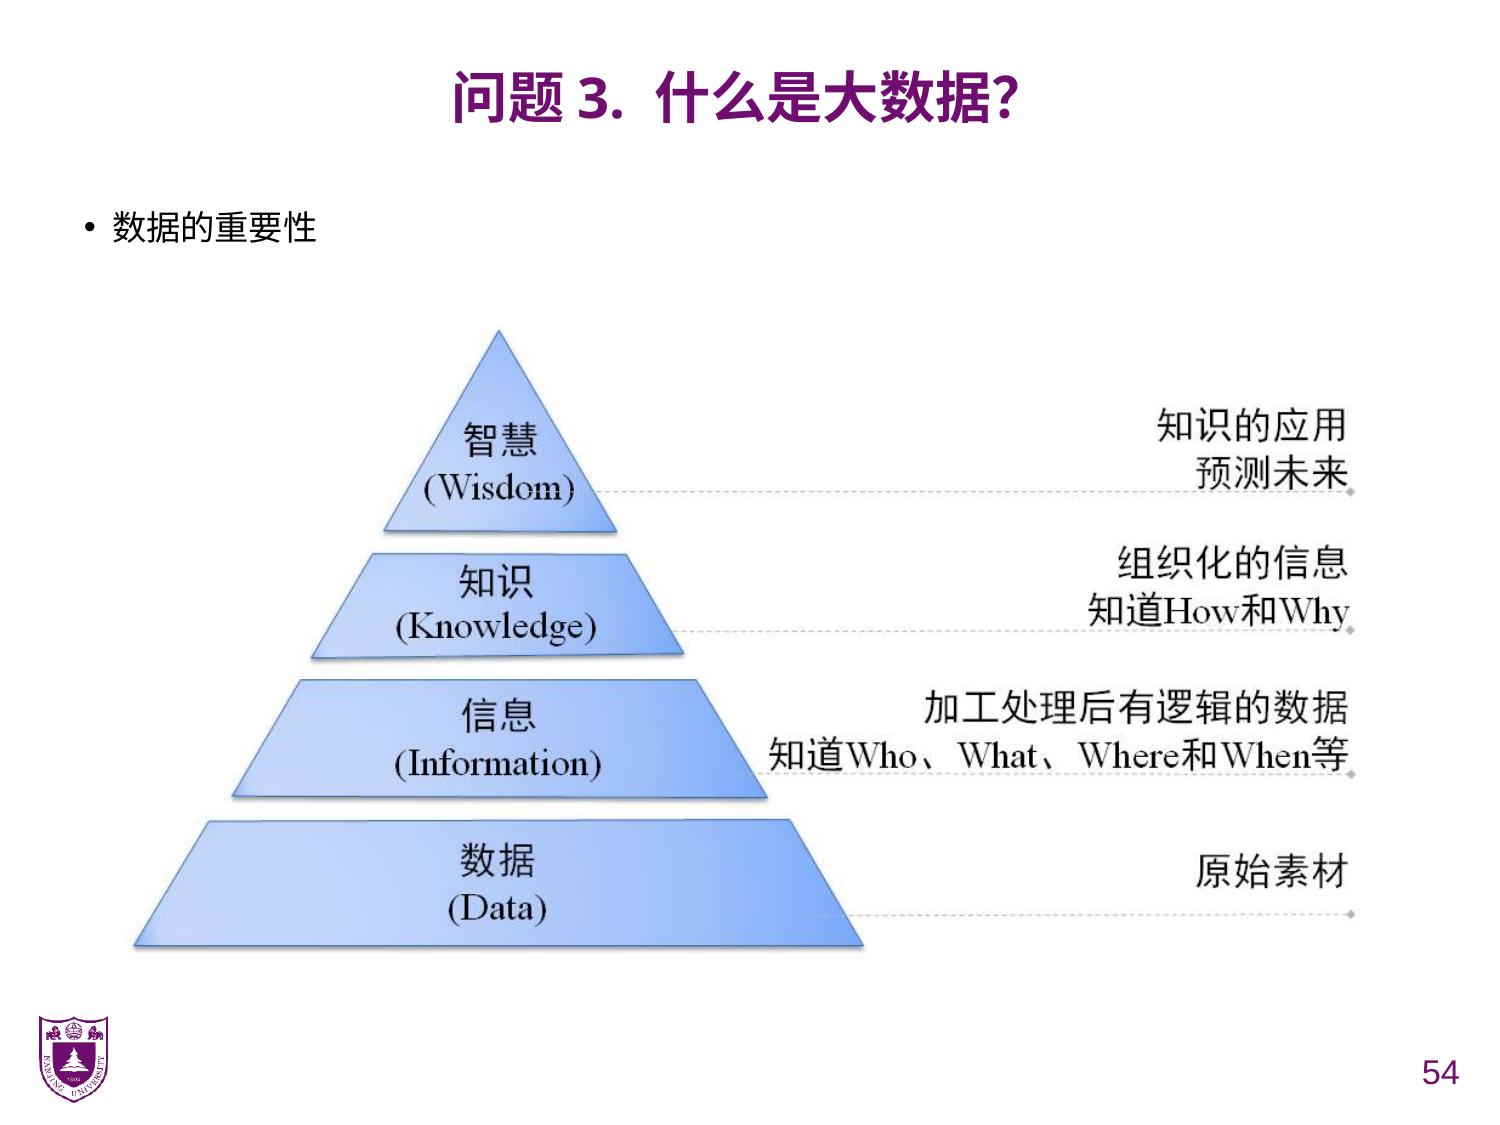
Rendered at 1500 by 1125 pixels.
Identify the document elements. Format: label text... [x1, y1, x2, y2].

list 数据的重要性 [68, 194, 1431, 1046]
picture [126, 326, 1374, 961]
slide_number 54 [1370, 1047, 1475, 1095]
picture [39, 1016, 108, 1103]
title 问题3. 什么是大数据？ [68, 47, 1431, 154]
